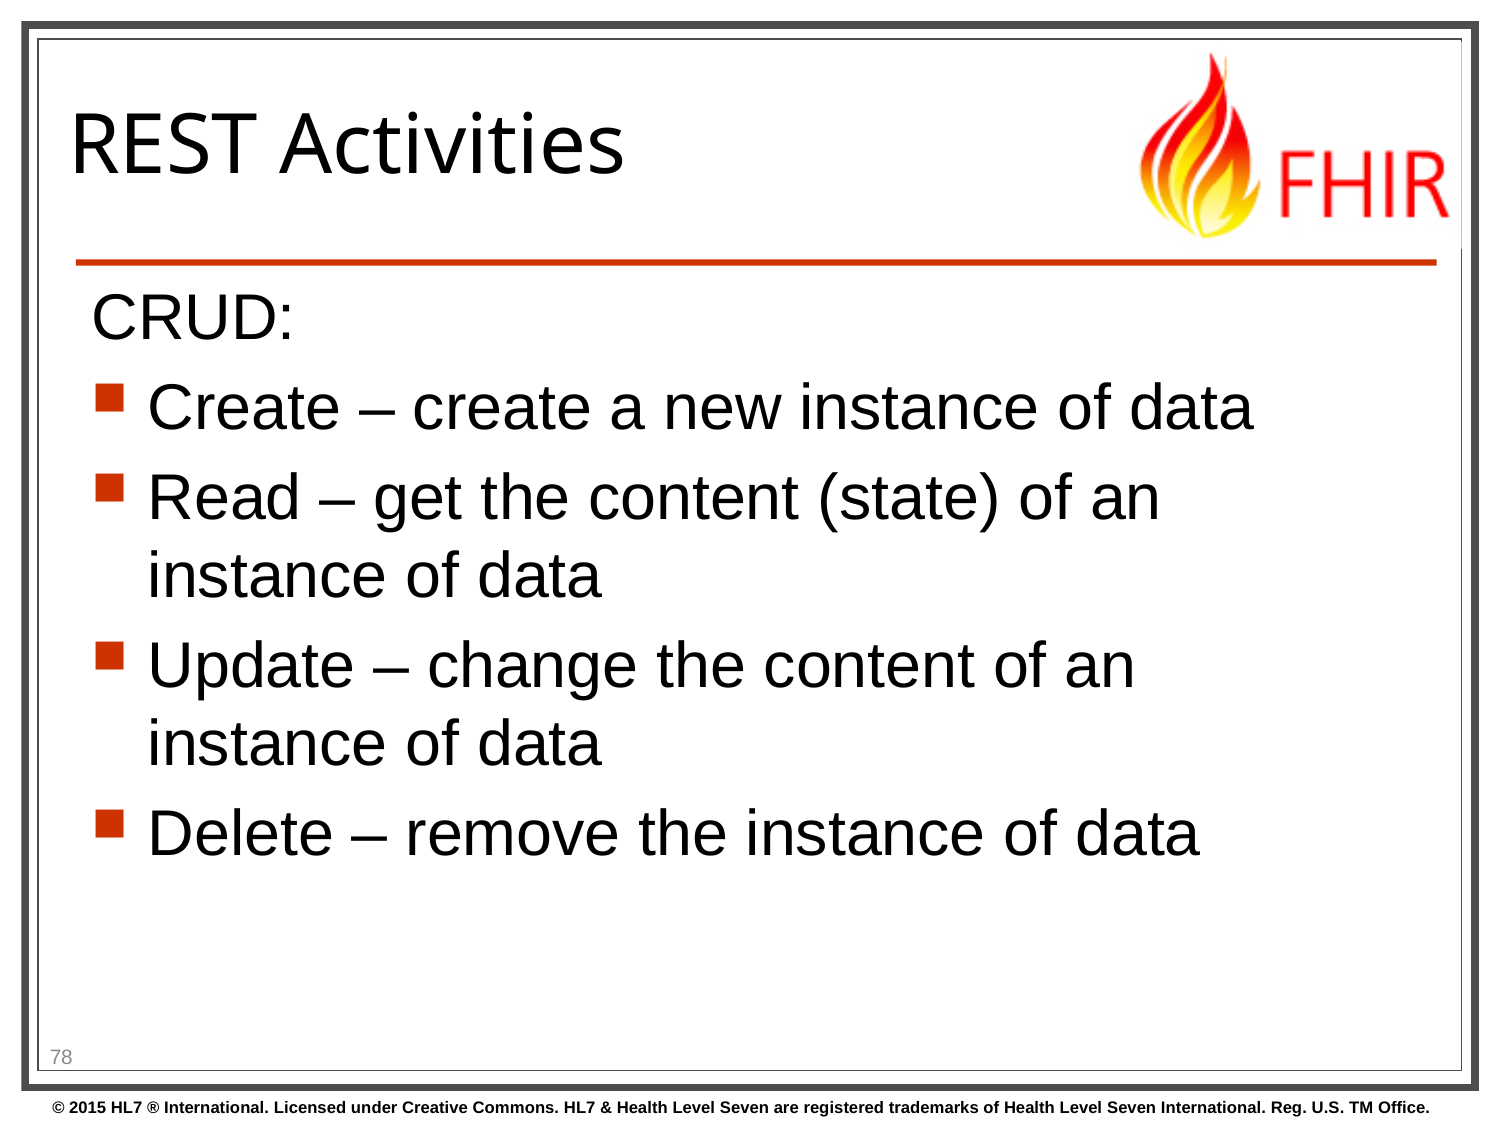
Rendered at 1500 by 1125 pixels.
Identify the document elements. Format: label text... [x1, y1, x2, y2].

slide_number 78 [23, 1018, 99, 1094]
list CRUD: Create – create a new instance of data Read – get the content (state) of an instance of data Update – change the content of an instance of data Delete – remove the instance of data [76, 267, 1402, 1031]
picture [1128, 42, 1462, 249]
title REST Activities [53, 54, 1128, 244]
